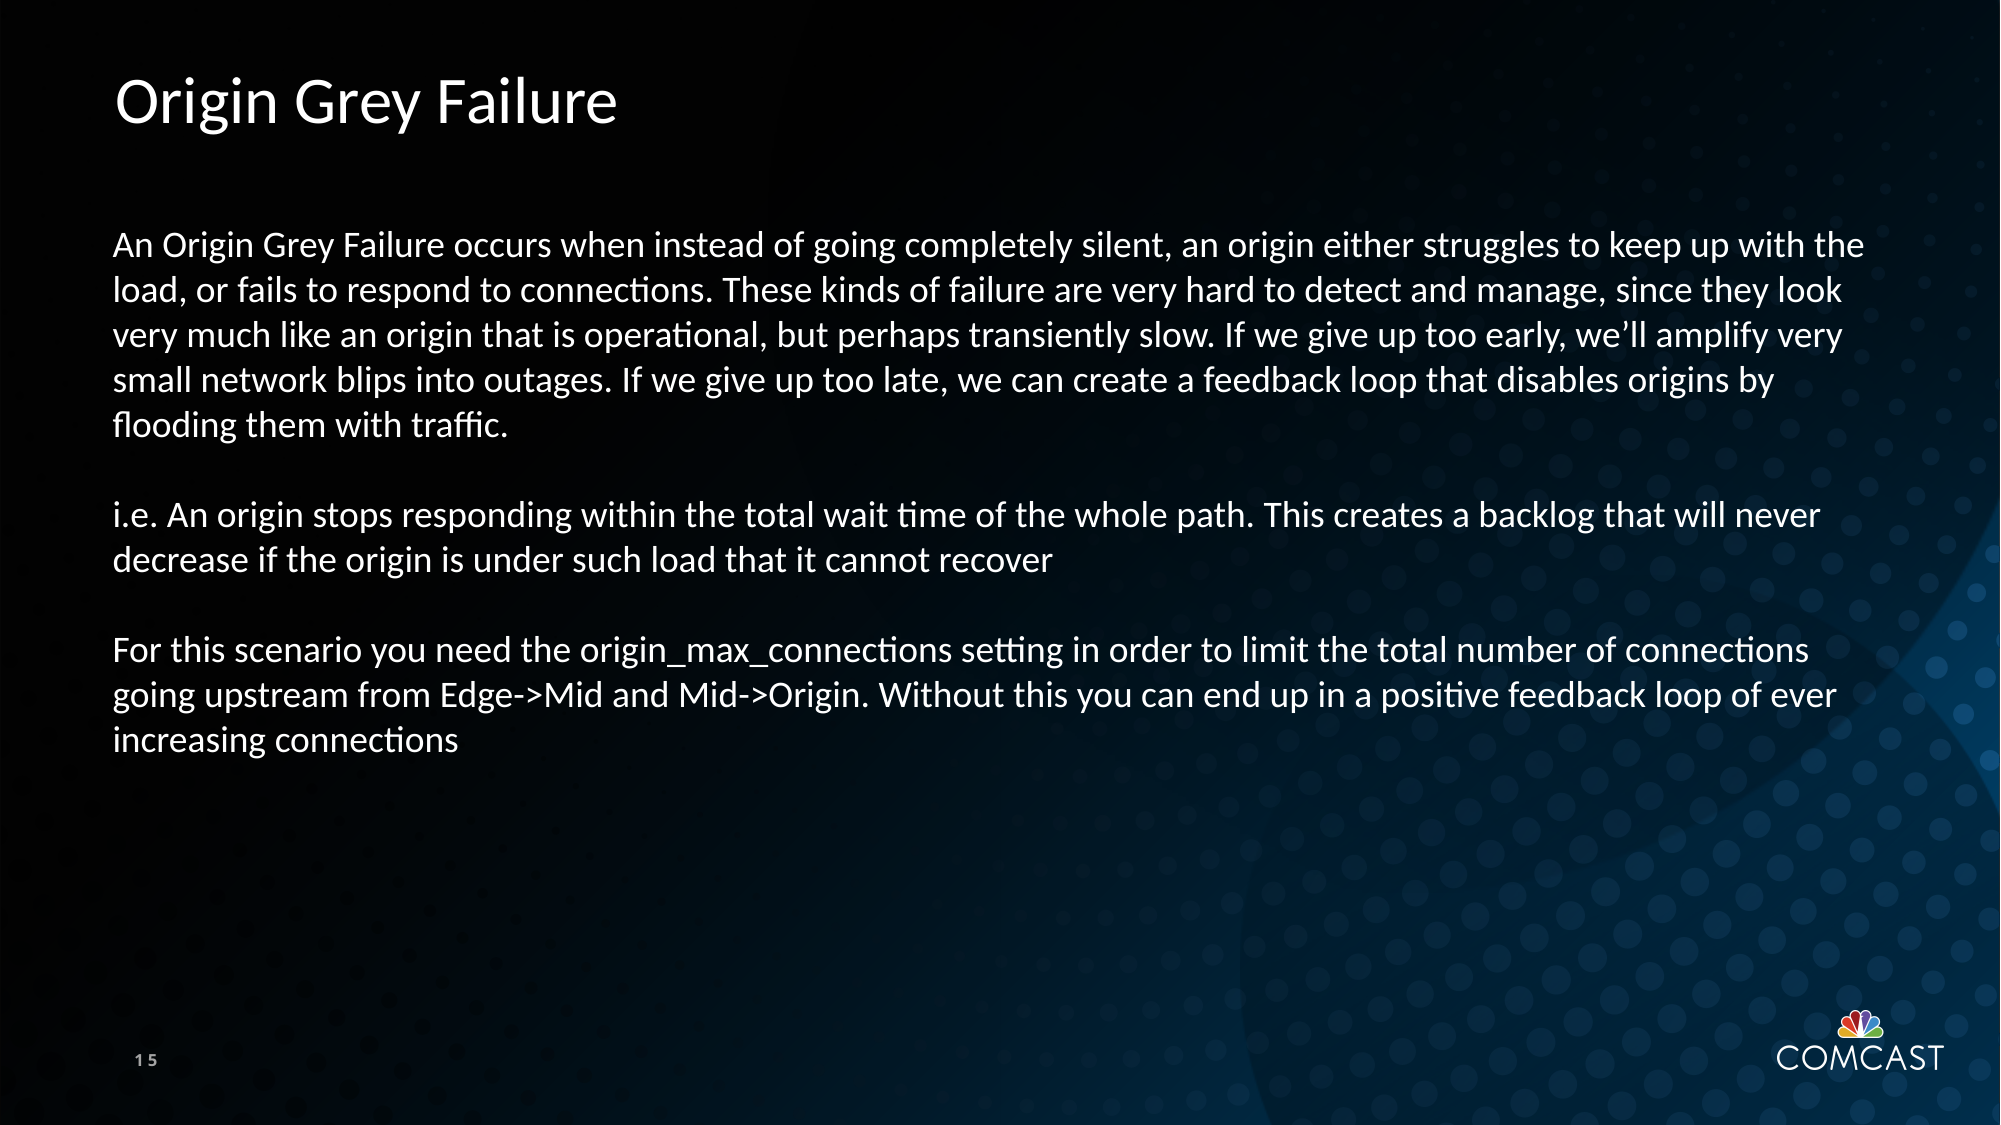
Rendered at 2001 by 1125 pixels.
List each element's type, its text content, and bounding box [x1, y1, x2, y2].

picture [1, 0, 2000, 1125]
picture [1777, 1010, 1944, 1070]
text_box Origin Grey Failure [100, 49, 635, 145]
text_box An Origin Grey Failure occurs when instead of going completely silent, an origin either struggles to keep up with the load, or fails to respond to connections. These kinds of failure are very hard to detect and manage, since they look very much like an origin that is operational, but perhaps transiently slow. If we give up too early, we’ll amplify very small network blips into outages. If we give up too late, we can create a feedback loop that disables origins by flooding them with traffic. i.e. An origin stops responding within the total wait time of the whole path. This creates a backlog that will never decrease if the origin is under such load that it cannot recover For this scenario you need the origin_max_connections setting in order to limit the total number of connections going upstream from Edge->Mid and Mid->Origin. Without this you can end up in a positive feedback loop of ever increasing connections [97, 212, 1902, 768]
